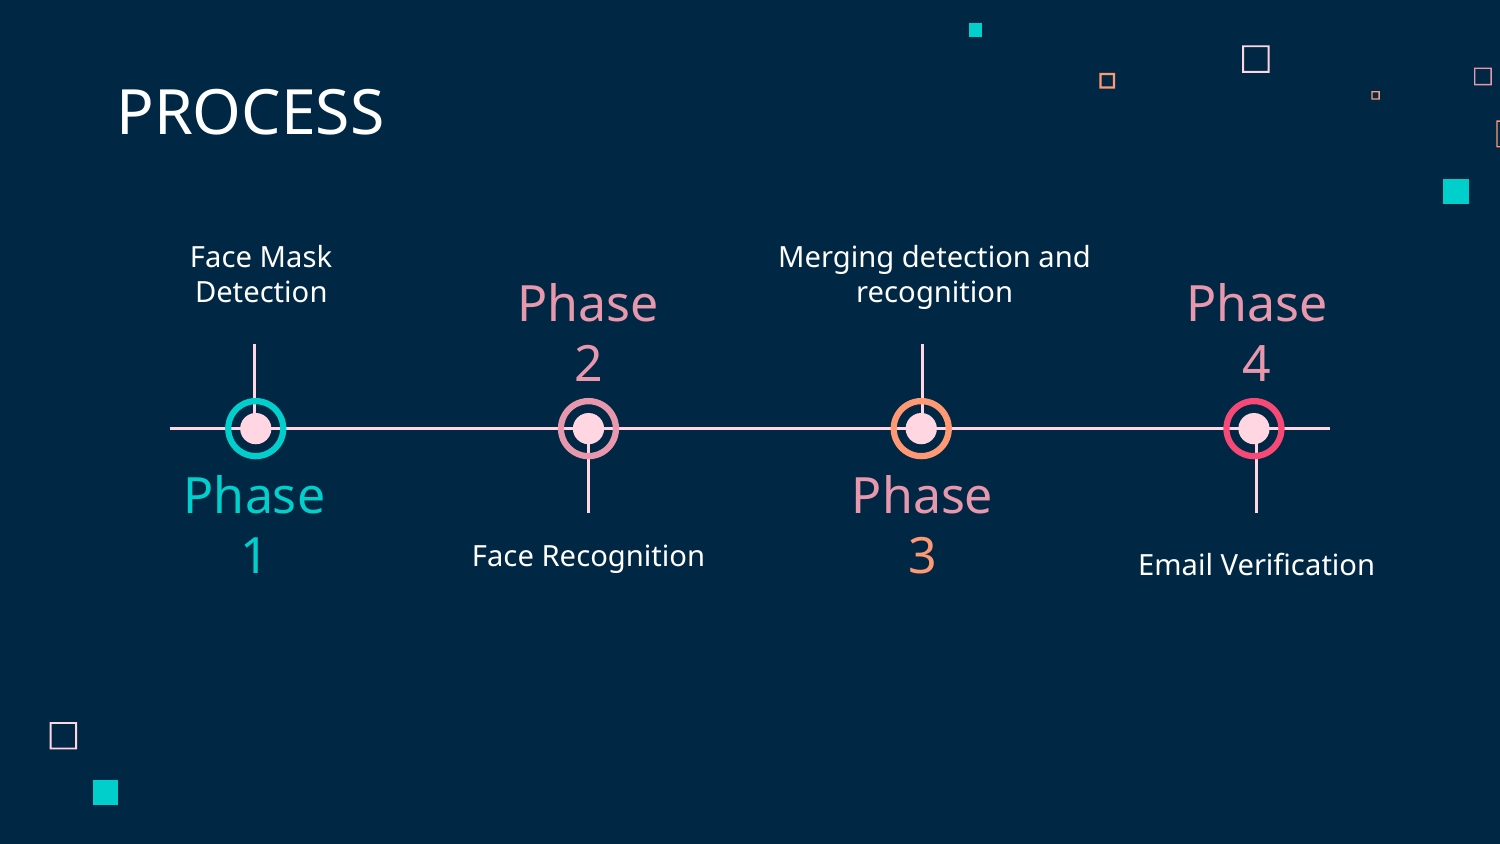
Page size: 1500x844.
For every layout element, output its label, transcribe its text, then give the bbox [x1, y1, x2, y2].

subtitle Merging detection and recognition [761, 217, 1108, 324]
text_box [224, 397, 287, 460]
title Phase 3 [817, 488, 1029, 559]
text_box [557, 397, 620, 460]
subtitle Face Recognition [415, 522, 762, 629]
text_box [1223, 397, 1285, 460]
subtitle Face Mask Detection [106, 217, 416, 324]
title PROCESS [101, 67, 878, 163]
title Phase 1 [148, 488, 360, 559]
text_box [890, 397, 953, 460]
title Phase 2 [483, 296, 695, 367]
title Phase 4 [1151, 296, 1363, 367]
subtitle Email Verification [1102, 531, 1412, 637]
